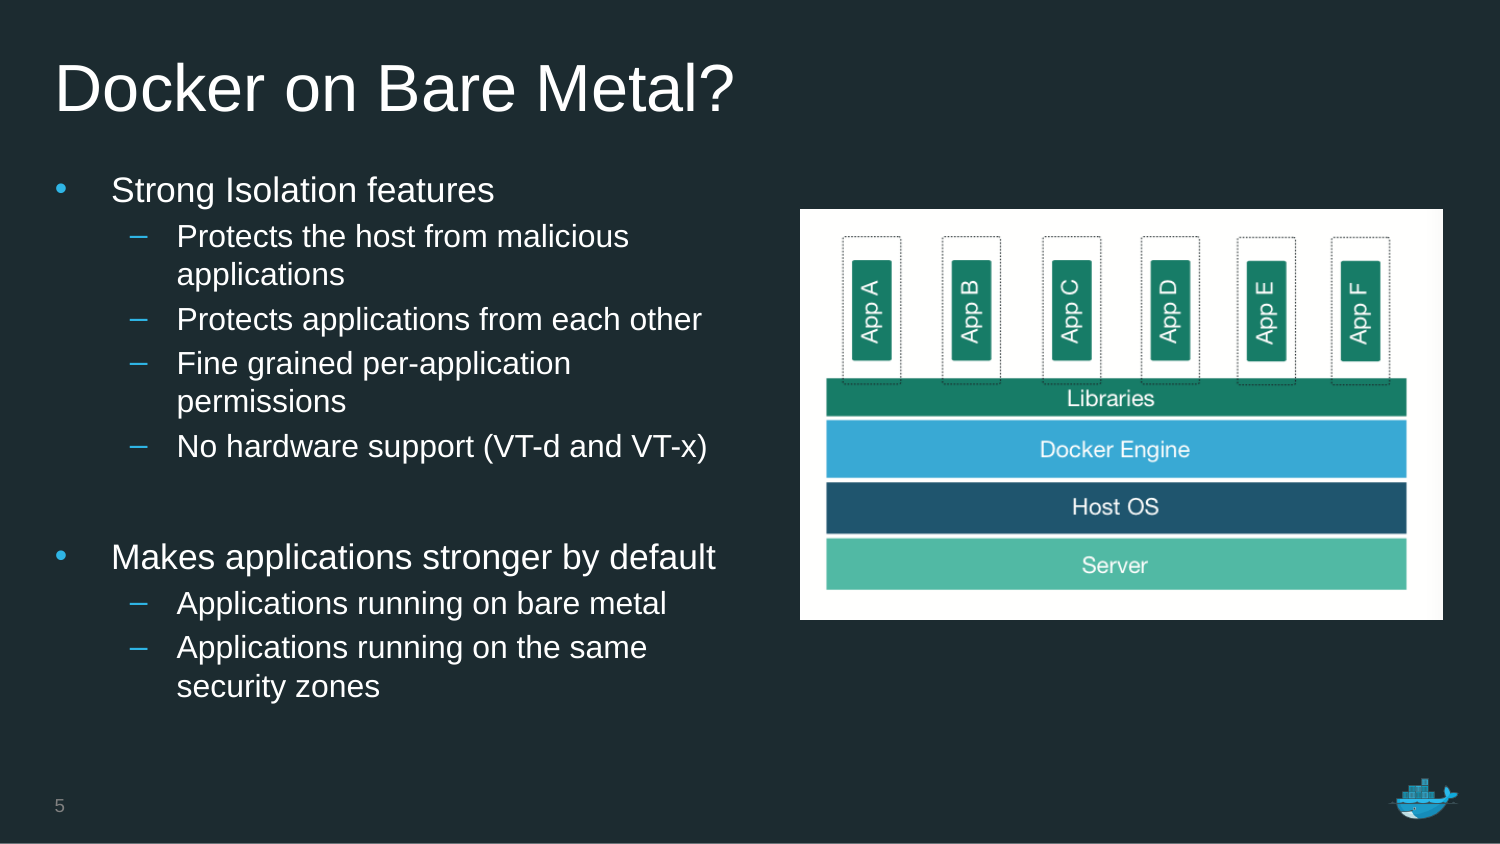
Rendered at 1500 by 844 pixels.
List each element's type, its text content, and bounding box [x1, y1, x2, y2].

title Docker on Bare Metal? [39, 34, 1458, 135]
slide_number 5 [39, 782, 390, 828]
list Strong Isolation features Protects the host from malicious applications Protects applications from each other Fine grained per-application permissions No hardware support (VT-d and VT-x) Makes applications stronger by default Applications running on bare metal Applications running on the same security zones [39, 159, 738, 755]
picture [1387, 778, 1459, 821]
picture [799, 209, 1443, 620]
